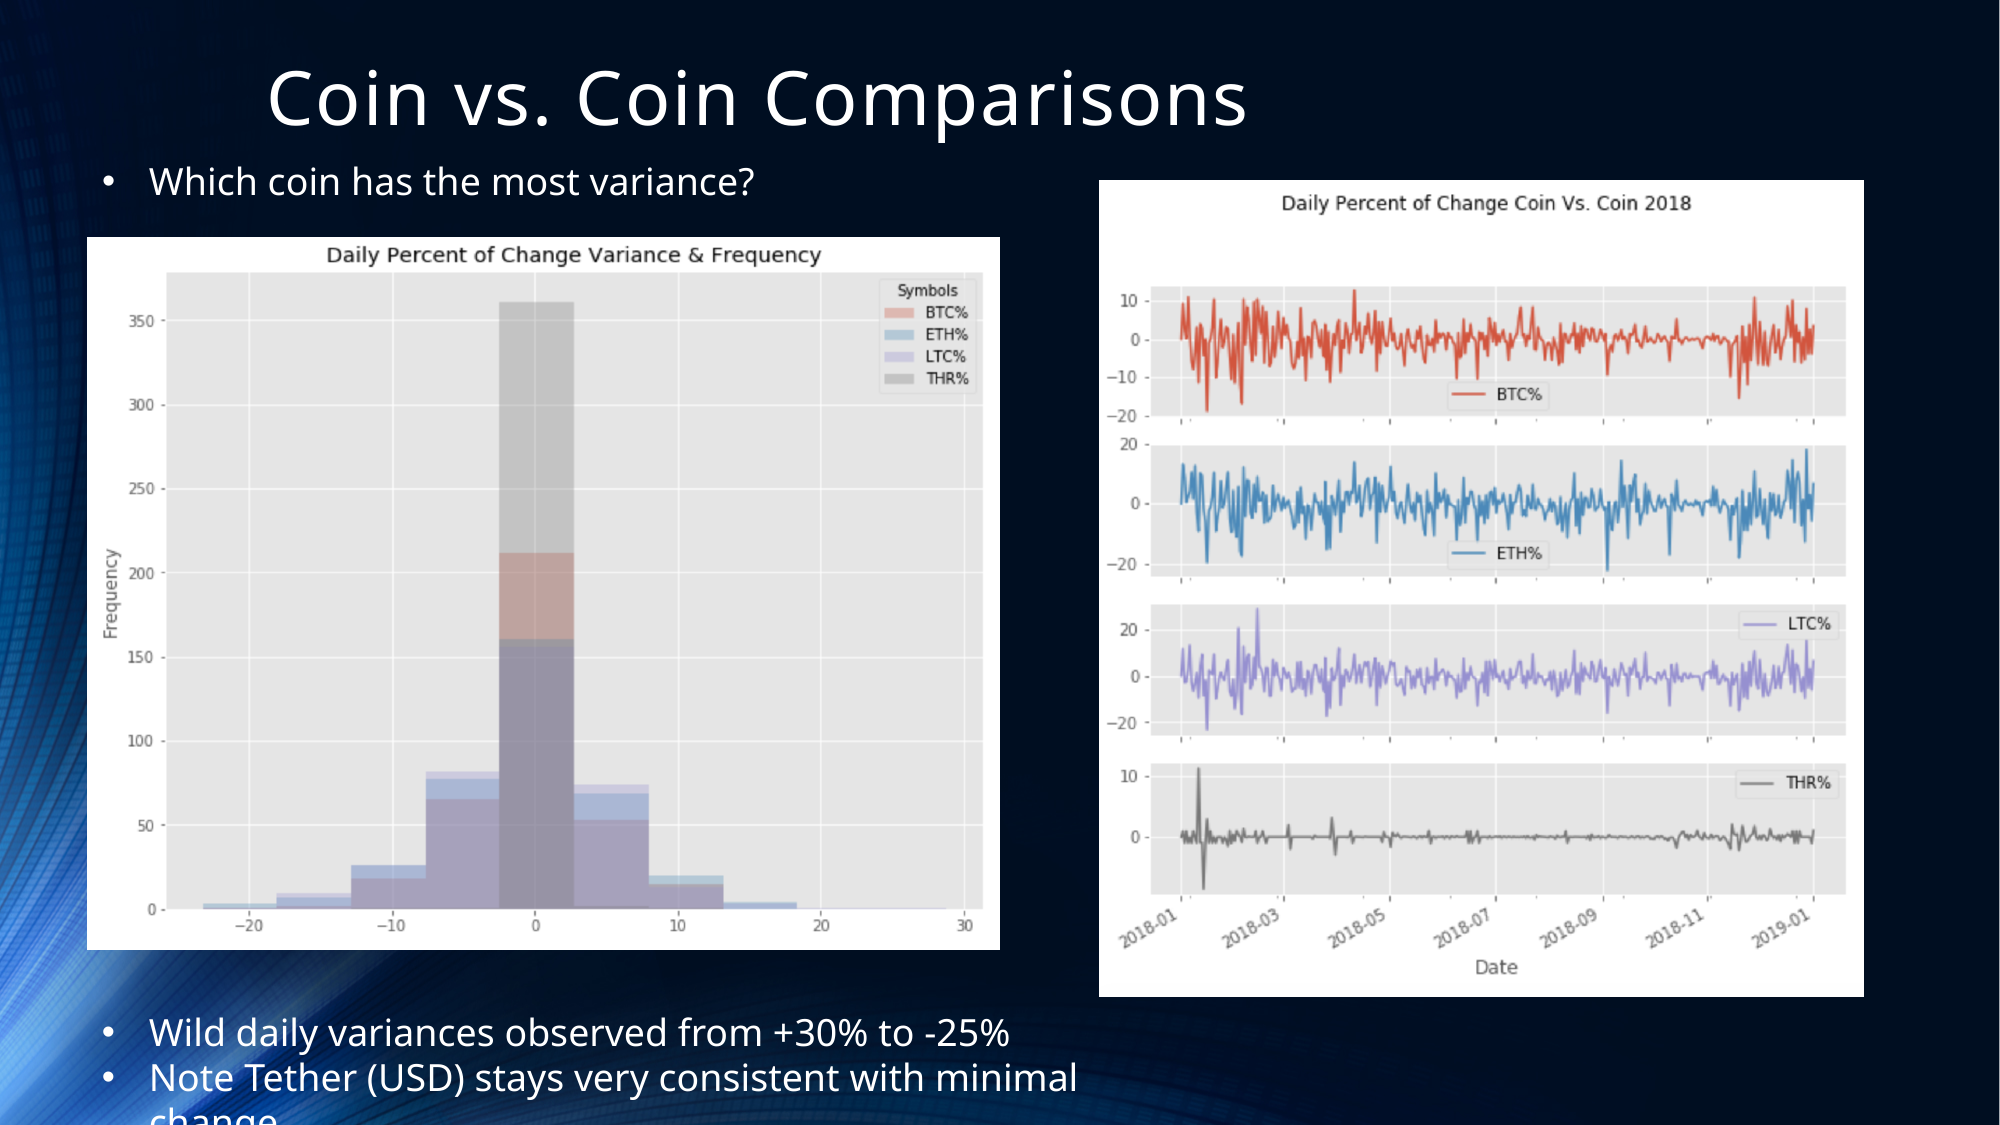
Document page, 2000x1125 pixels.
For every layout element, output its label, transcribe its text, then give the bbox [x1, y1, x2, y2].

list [87, 237, 1000, 950]
picture [0, 0, 2000, 1125]
title Coin vs. Coin Comparisons [251, 48, 1752, 149]
text_box Which coin has the most variance? [87, 150, 938, 211]
text_box Wild daily variances observed from +30% to -25% Note Tether (USD) stays very consistent with minimal change [87, 1001, 1138, 1125]
